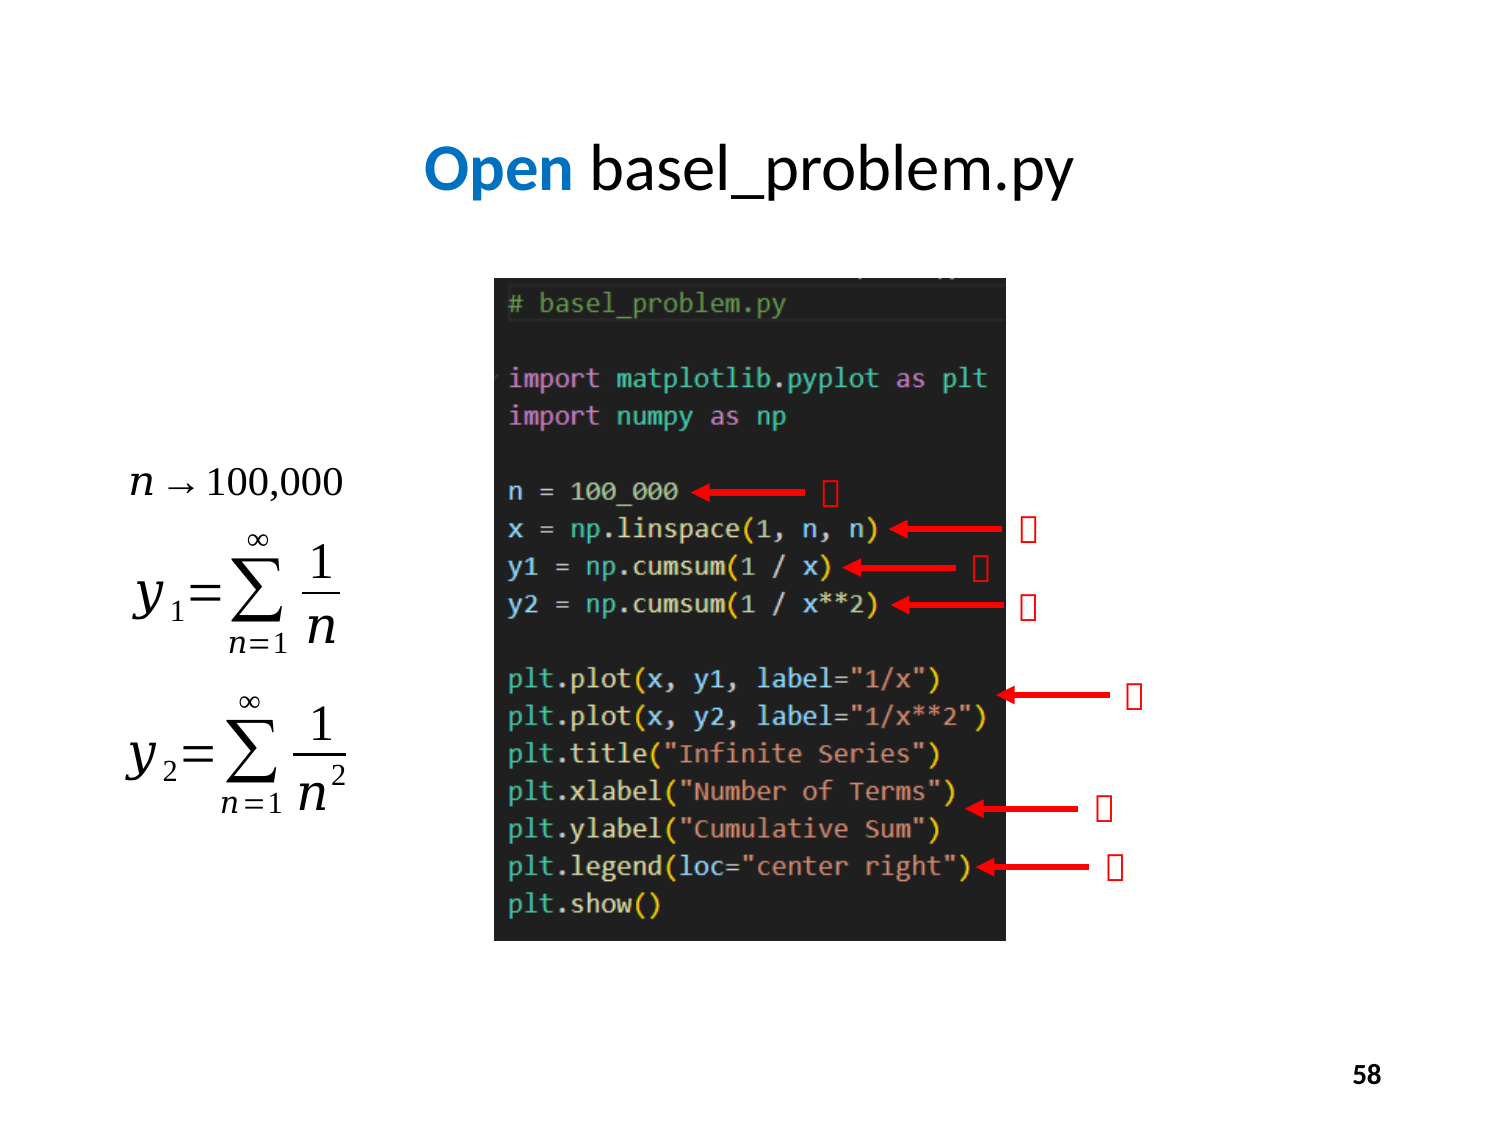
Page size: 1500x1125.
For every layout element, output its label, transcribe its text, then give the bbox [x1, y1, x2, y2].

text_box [842, 537, 1018, 598]
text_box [964, 777, 1142, 839]
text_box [690, 462, 868, 523]
slide_number 58 [1059, 1042, 1397, 1103]
title Open basel_problem.py [103, 59, 1397, 278]
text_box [888, 498, 1066, 560]
picture [494, 278, 1006, 941]
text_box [890, 576, 1066, 638]
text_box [975, 836, 1153, 897]
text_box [995, 665, 1172, 726]
